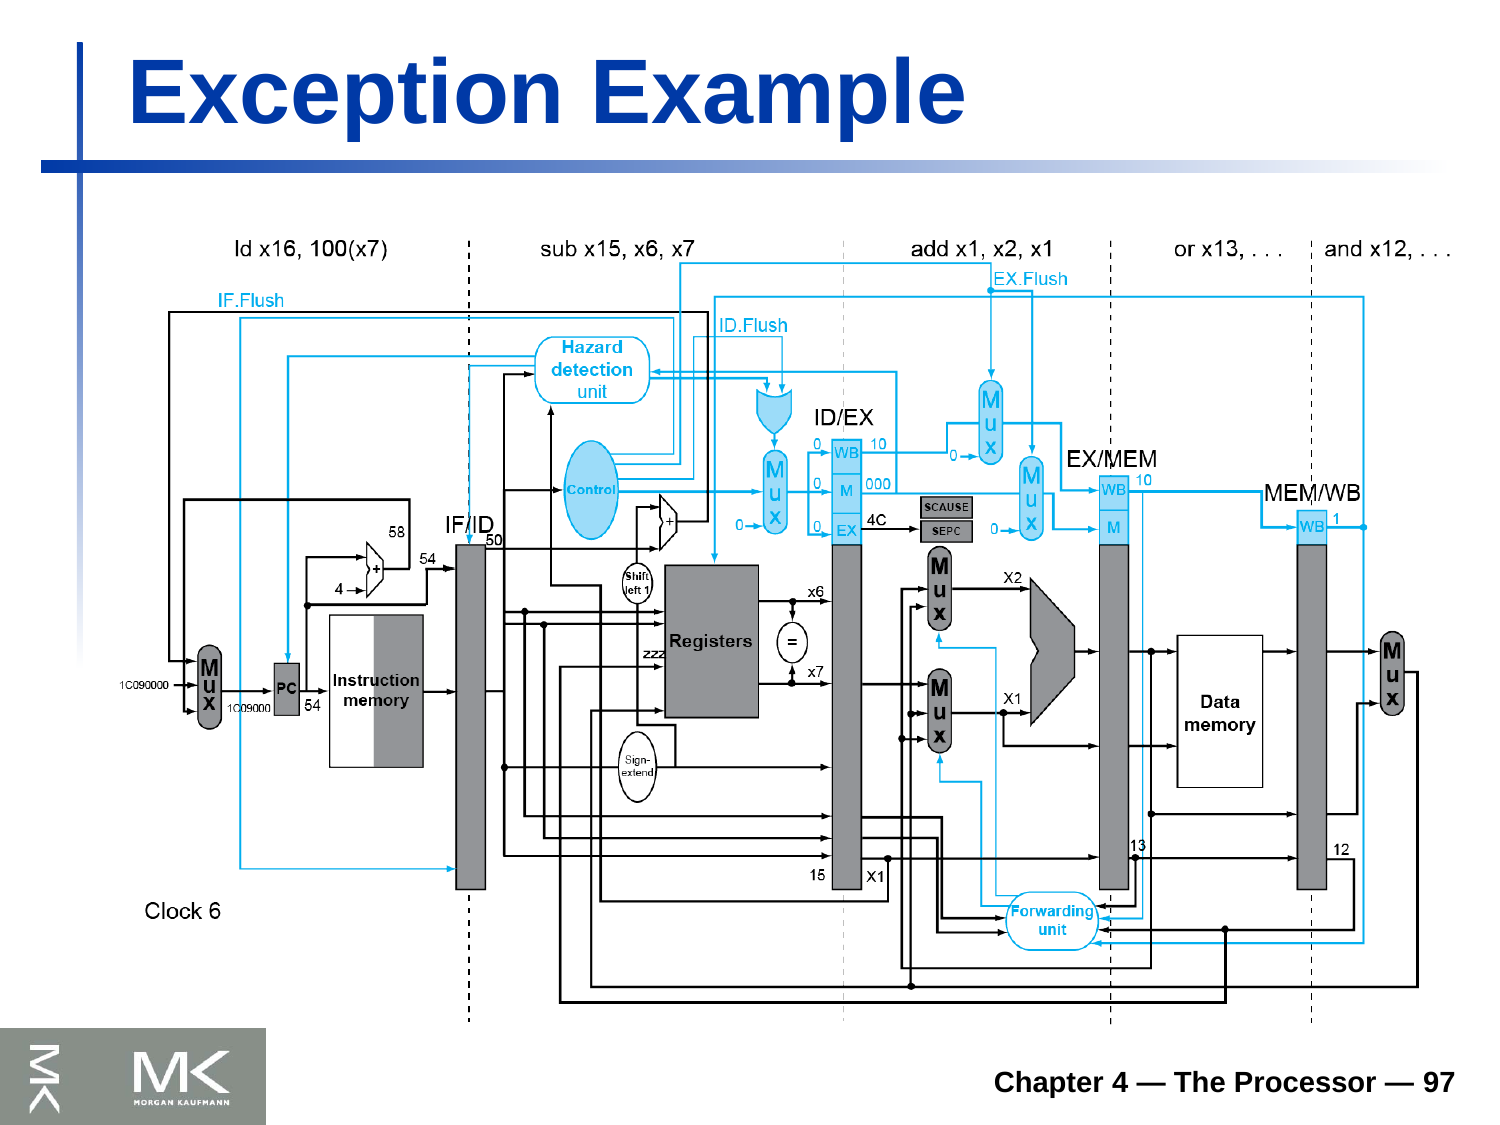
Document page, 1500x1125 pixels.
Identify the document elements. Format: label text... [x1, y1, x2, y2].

title Exception Example [112, 23, 1468, 149]
footer Chapter 4 — The Processor — 97 [277, 1046, 1471, 1106]
picture [0, 1028, 266, 1125]
picture [117, 235, 1452, 1025]
